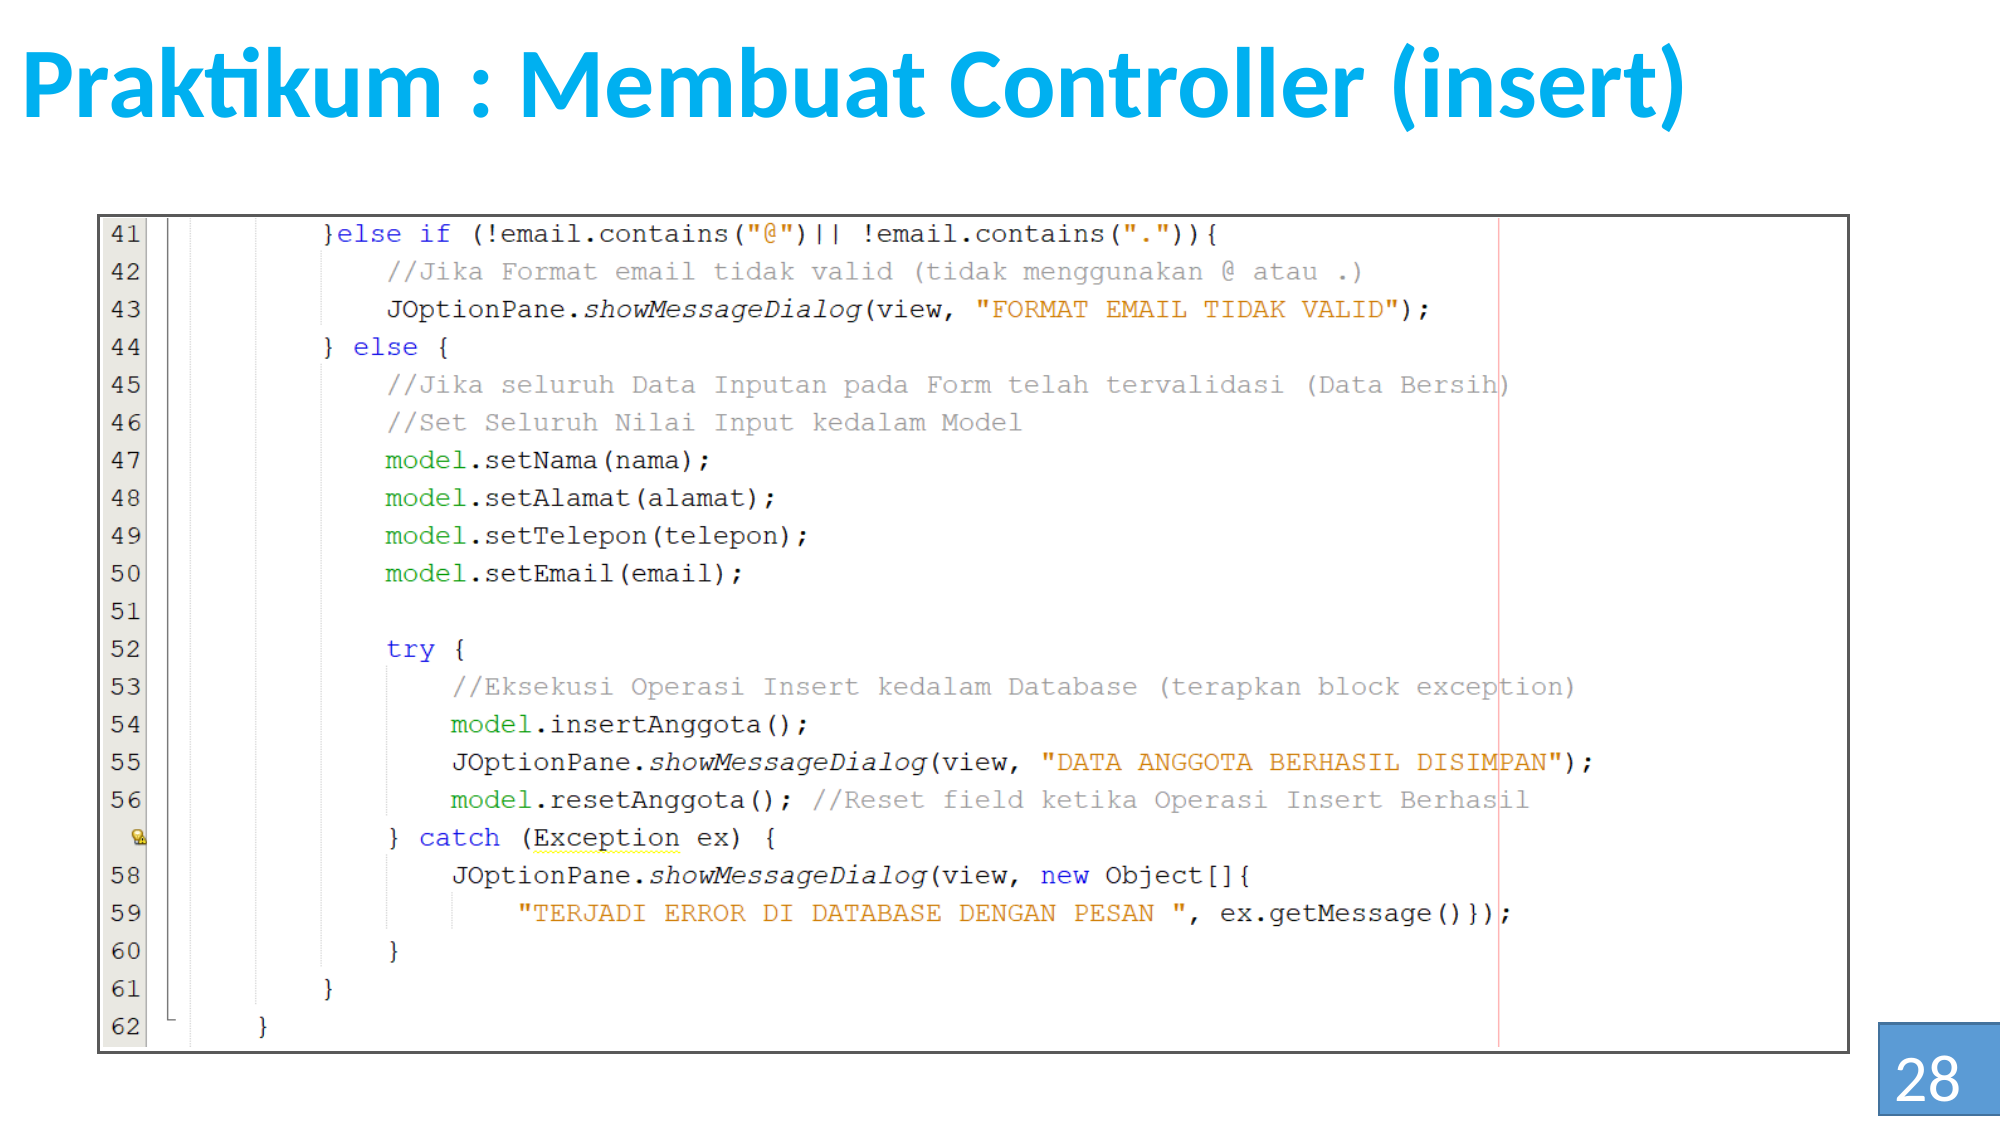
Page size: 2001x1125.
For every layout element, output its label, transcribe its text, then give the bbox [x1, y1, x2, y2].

text_box 28 [1878, 1027, 2000, 1122]
text_box [97, 214, 1849, 1053]
picture [103, 218, 1663, 1047]
text_box Praktikum : Membuat Controller (insert) [6, 10, 1939, 146]
text_box [1878, 1022, 2000, 1027]
